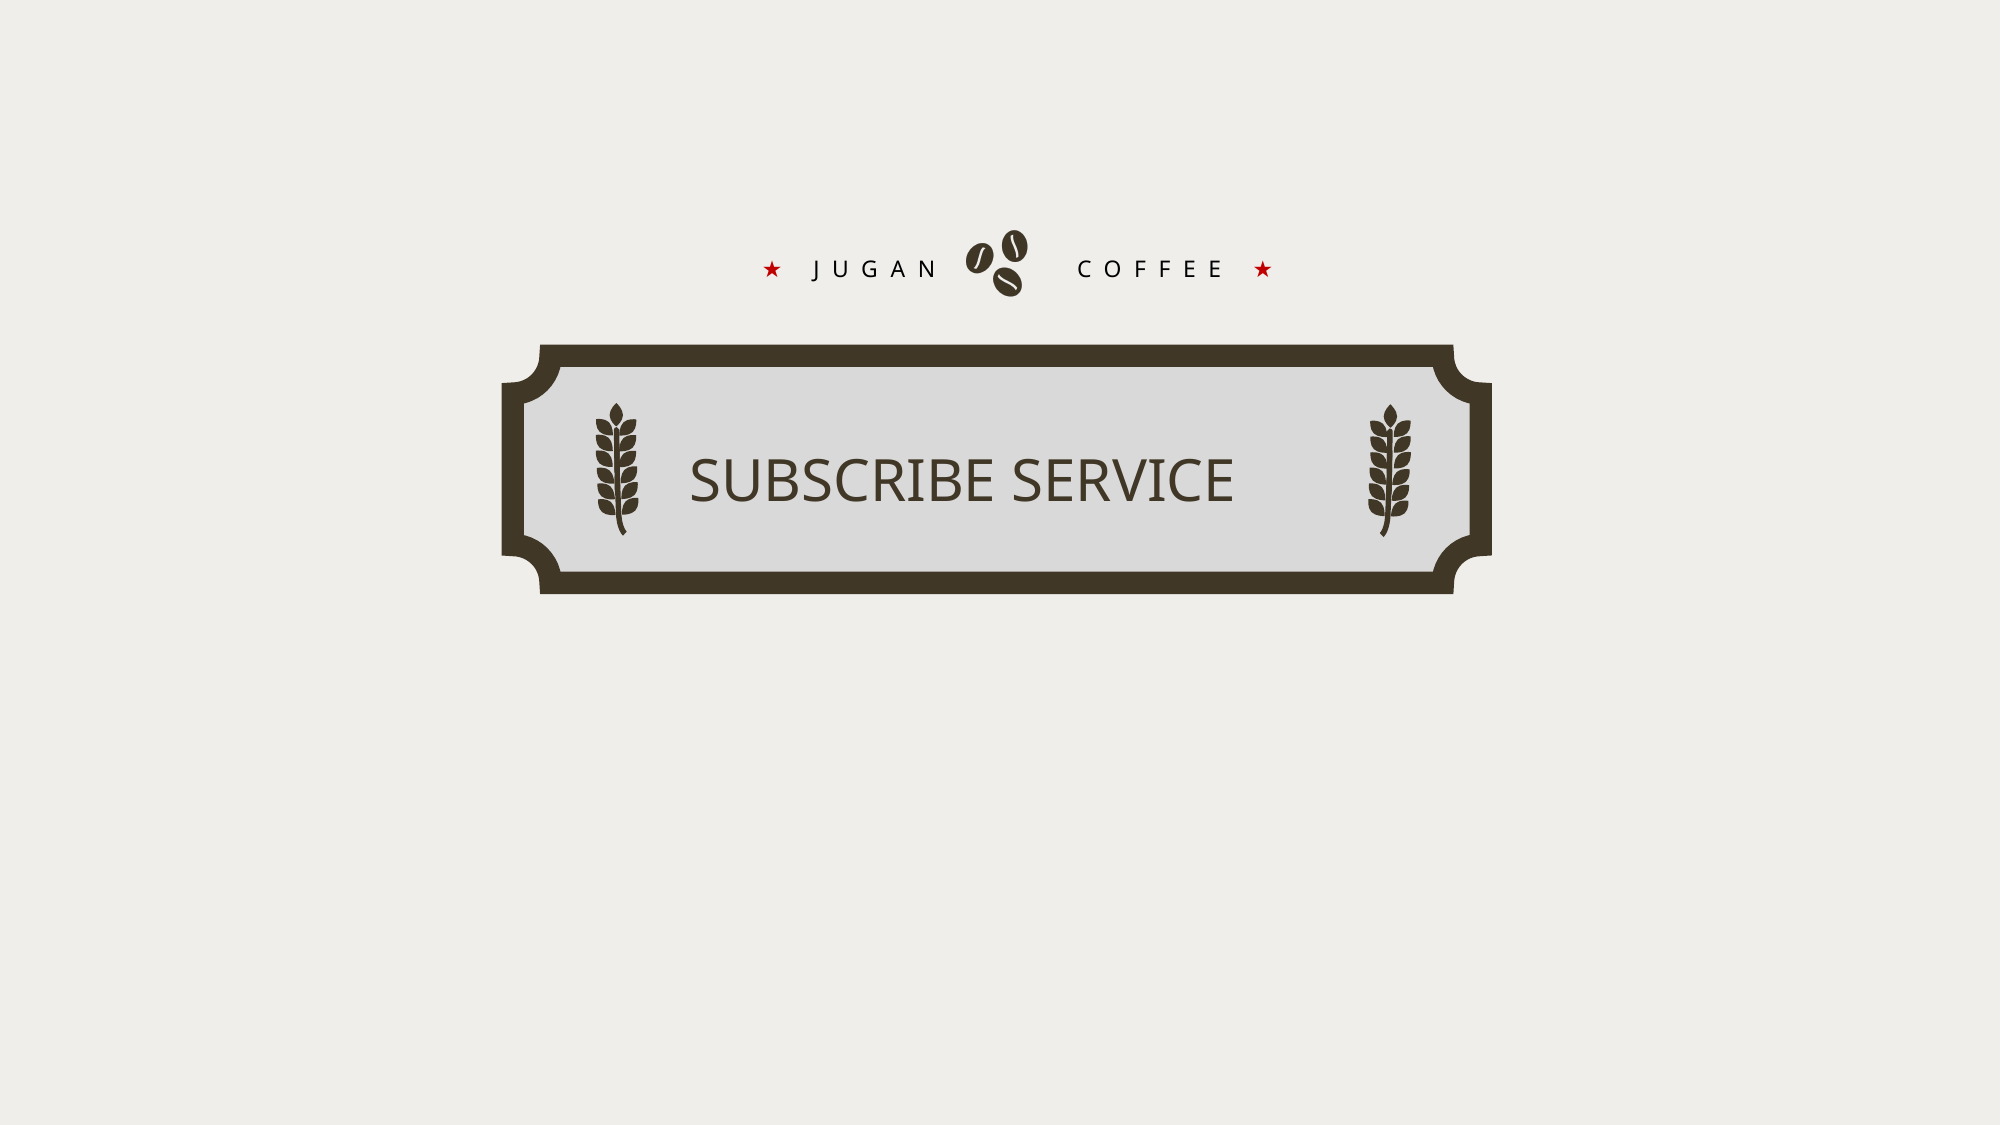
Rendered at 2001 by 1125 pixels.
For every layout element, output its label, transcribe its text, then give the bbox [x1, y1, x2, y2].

text_box [511, 354, 1475, 584]
text_box ★ JUGAN COFFEE ★ [1038, 247, 1289, 290]
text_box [1353, 411, 1423, 524]
text_box ★ JUGAN COFFEE ★ [747, 247, 956, 290]
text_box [583, 409, 654, 523]
picture [956, 222, 1038, 304]
text_box SUBSCRIBE SERVICE [674, 392, 1487, 575]
